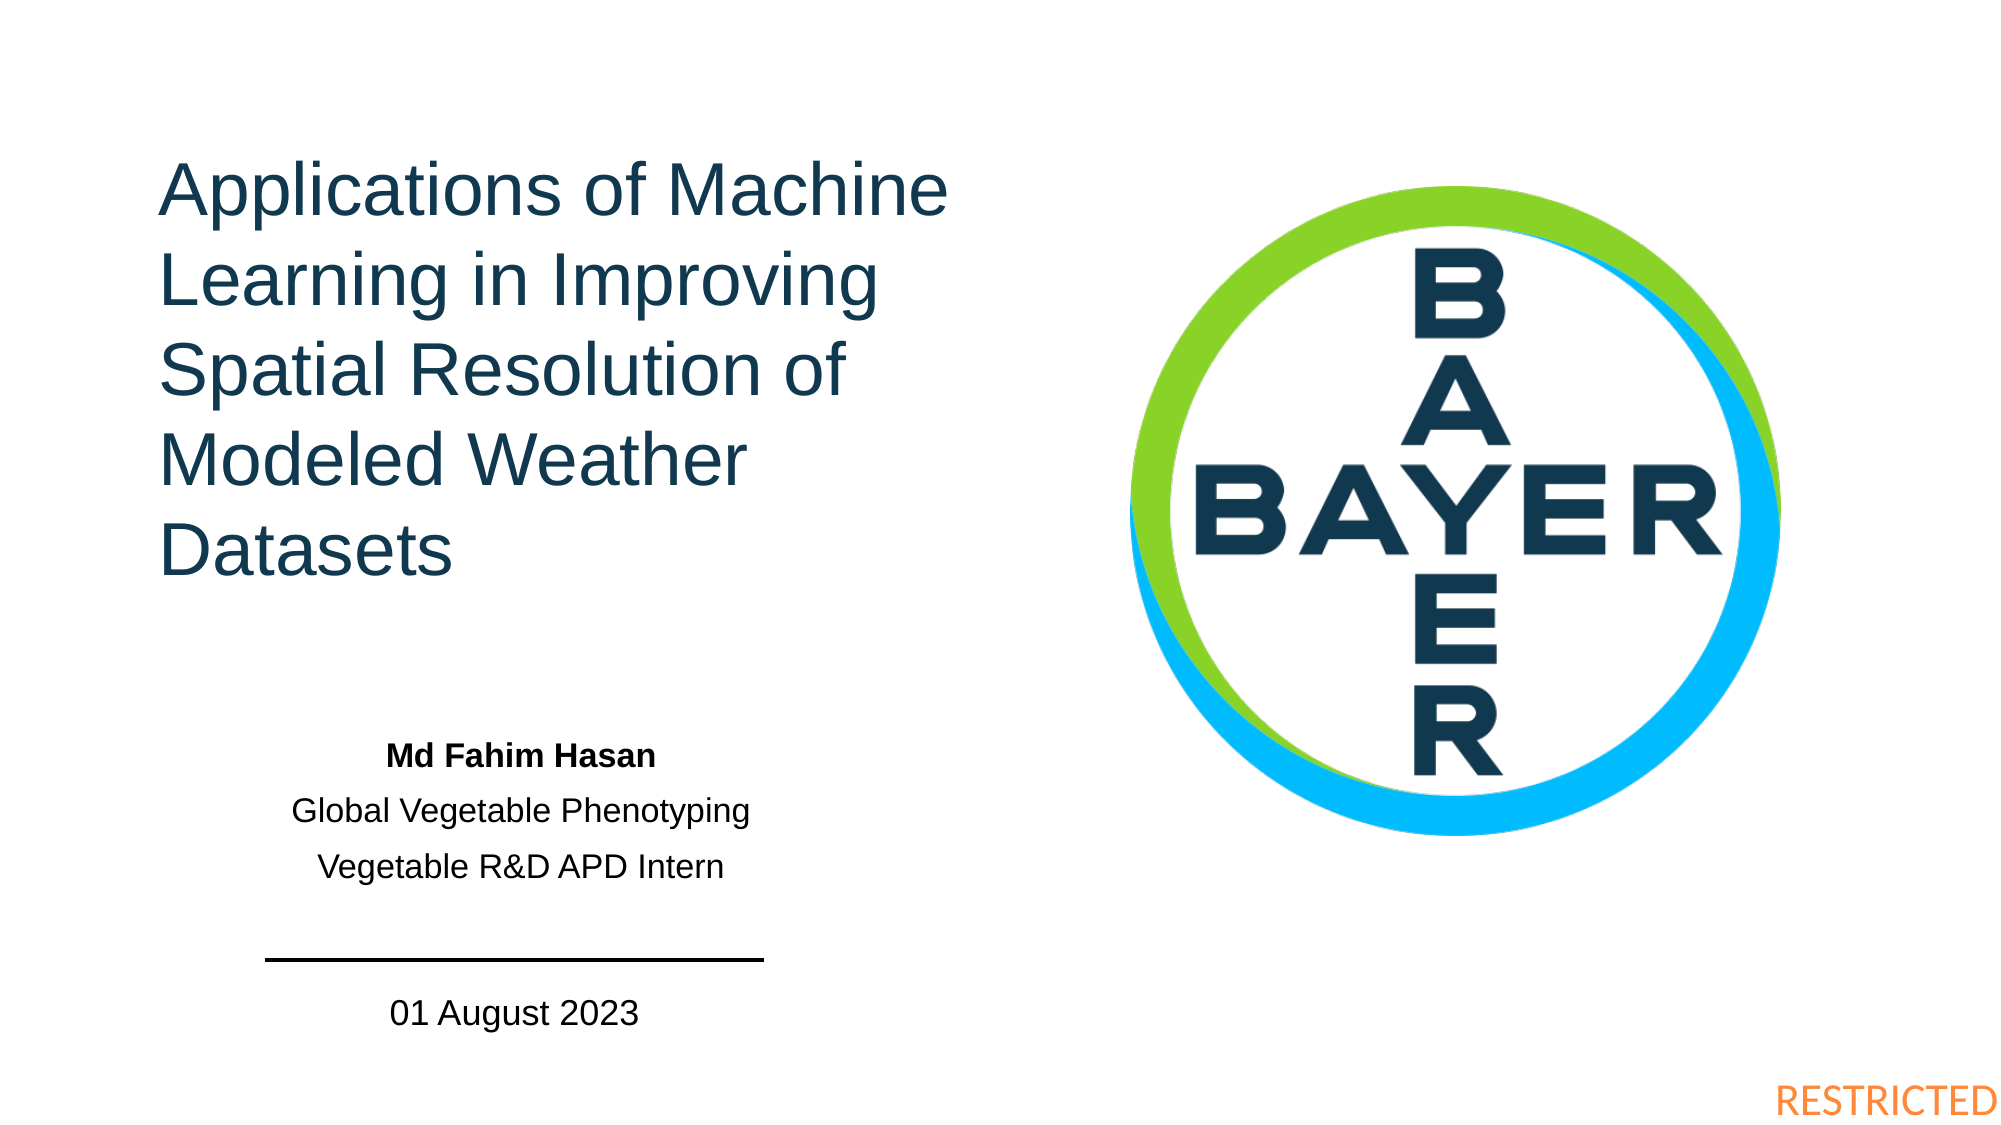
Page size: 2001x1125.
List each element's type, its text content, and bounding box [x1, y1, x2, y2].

text_box 01 August 2023 [374, 987, 655, 1044]
picture [1130, 186, 1781, 836]
subtitle Md Fahim Hasan Global Vegetable Phenotyping Vegetable R&D APD Intern [264, 730, 778, 917]
title Applications of Machine Learning in Improving Spatial Resolution of Modeled Weather Datasets [143, 157, 995, 598]
picture [1130, 535, 1436, 836]
